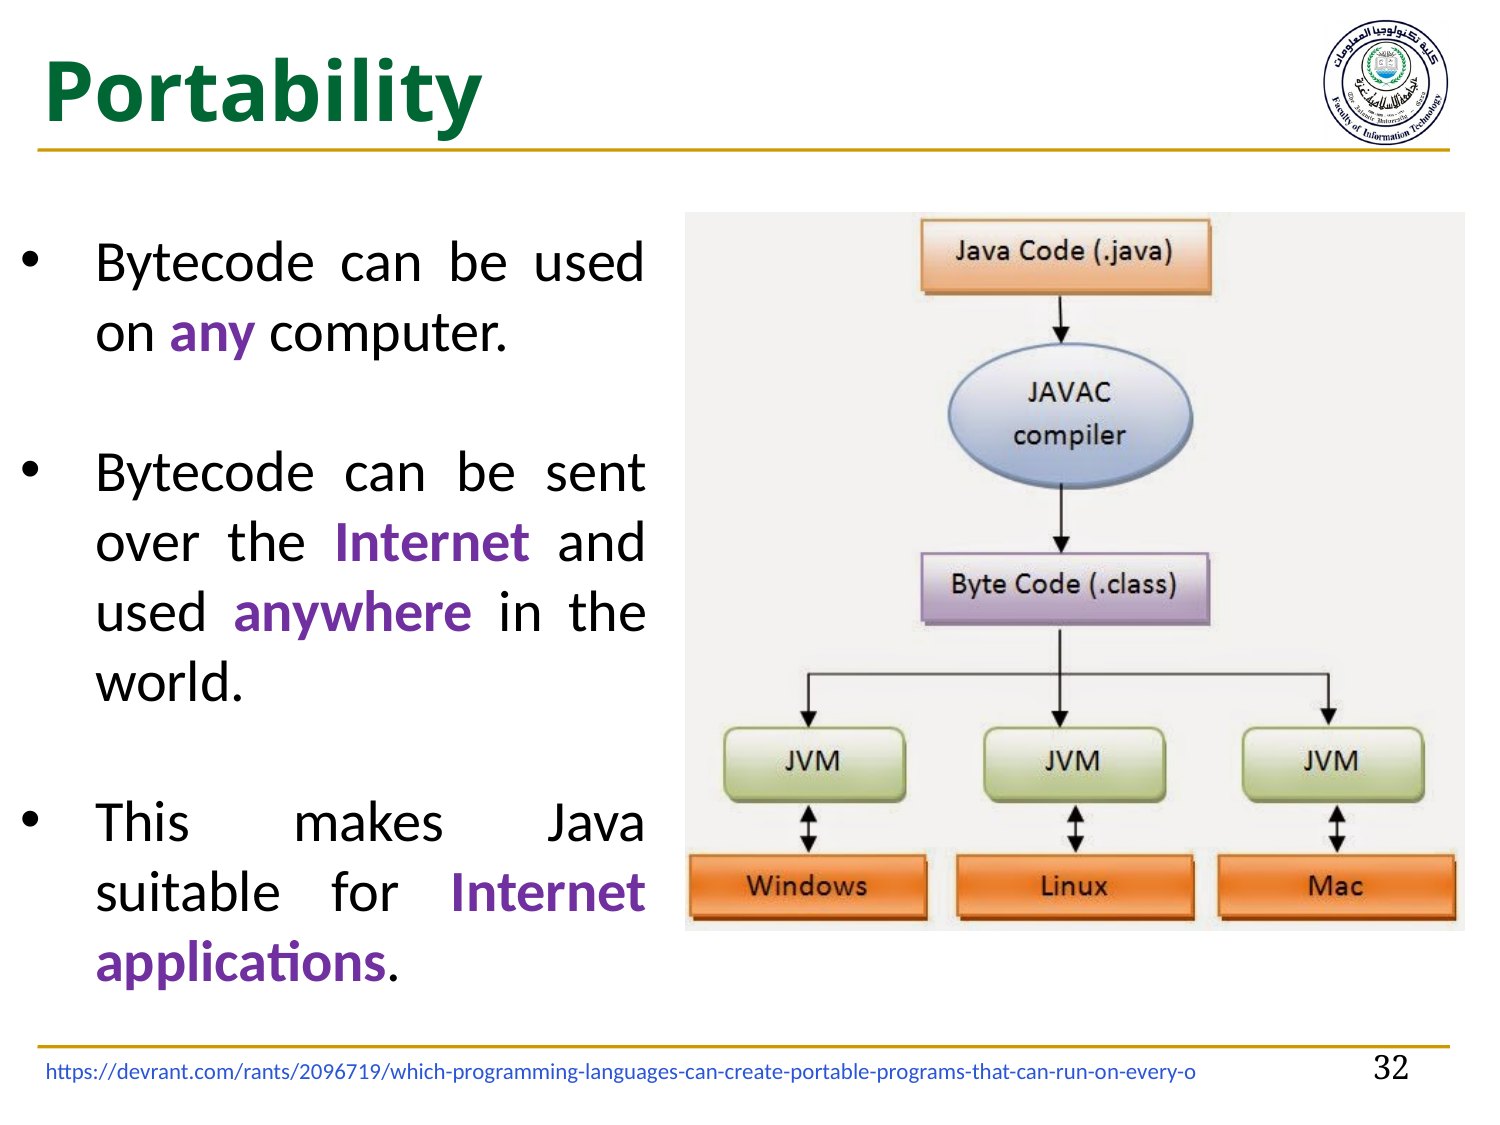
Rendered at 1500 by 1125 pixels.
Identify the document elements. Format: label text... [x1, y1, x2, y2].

picture [1321, 18, 1450, 30]
title Portability [26, 30, 1461, 207]
text_box https://devrant.com/rants/2096719/which-programming-languages-can-create-portable-programs-that-can-run-on-every-o [662, 1048, 1365, 1092]
slide_number 32 [1074, 1023, 1426, 1100]
text_box Bytecode can be used on any computer. Bytecode can be sent over the Internet and used anywhere in the world. This makes Java suitable for Internet applications. [5, 215, 662, 1125]
picture [685, 211, 1465, 932]
